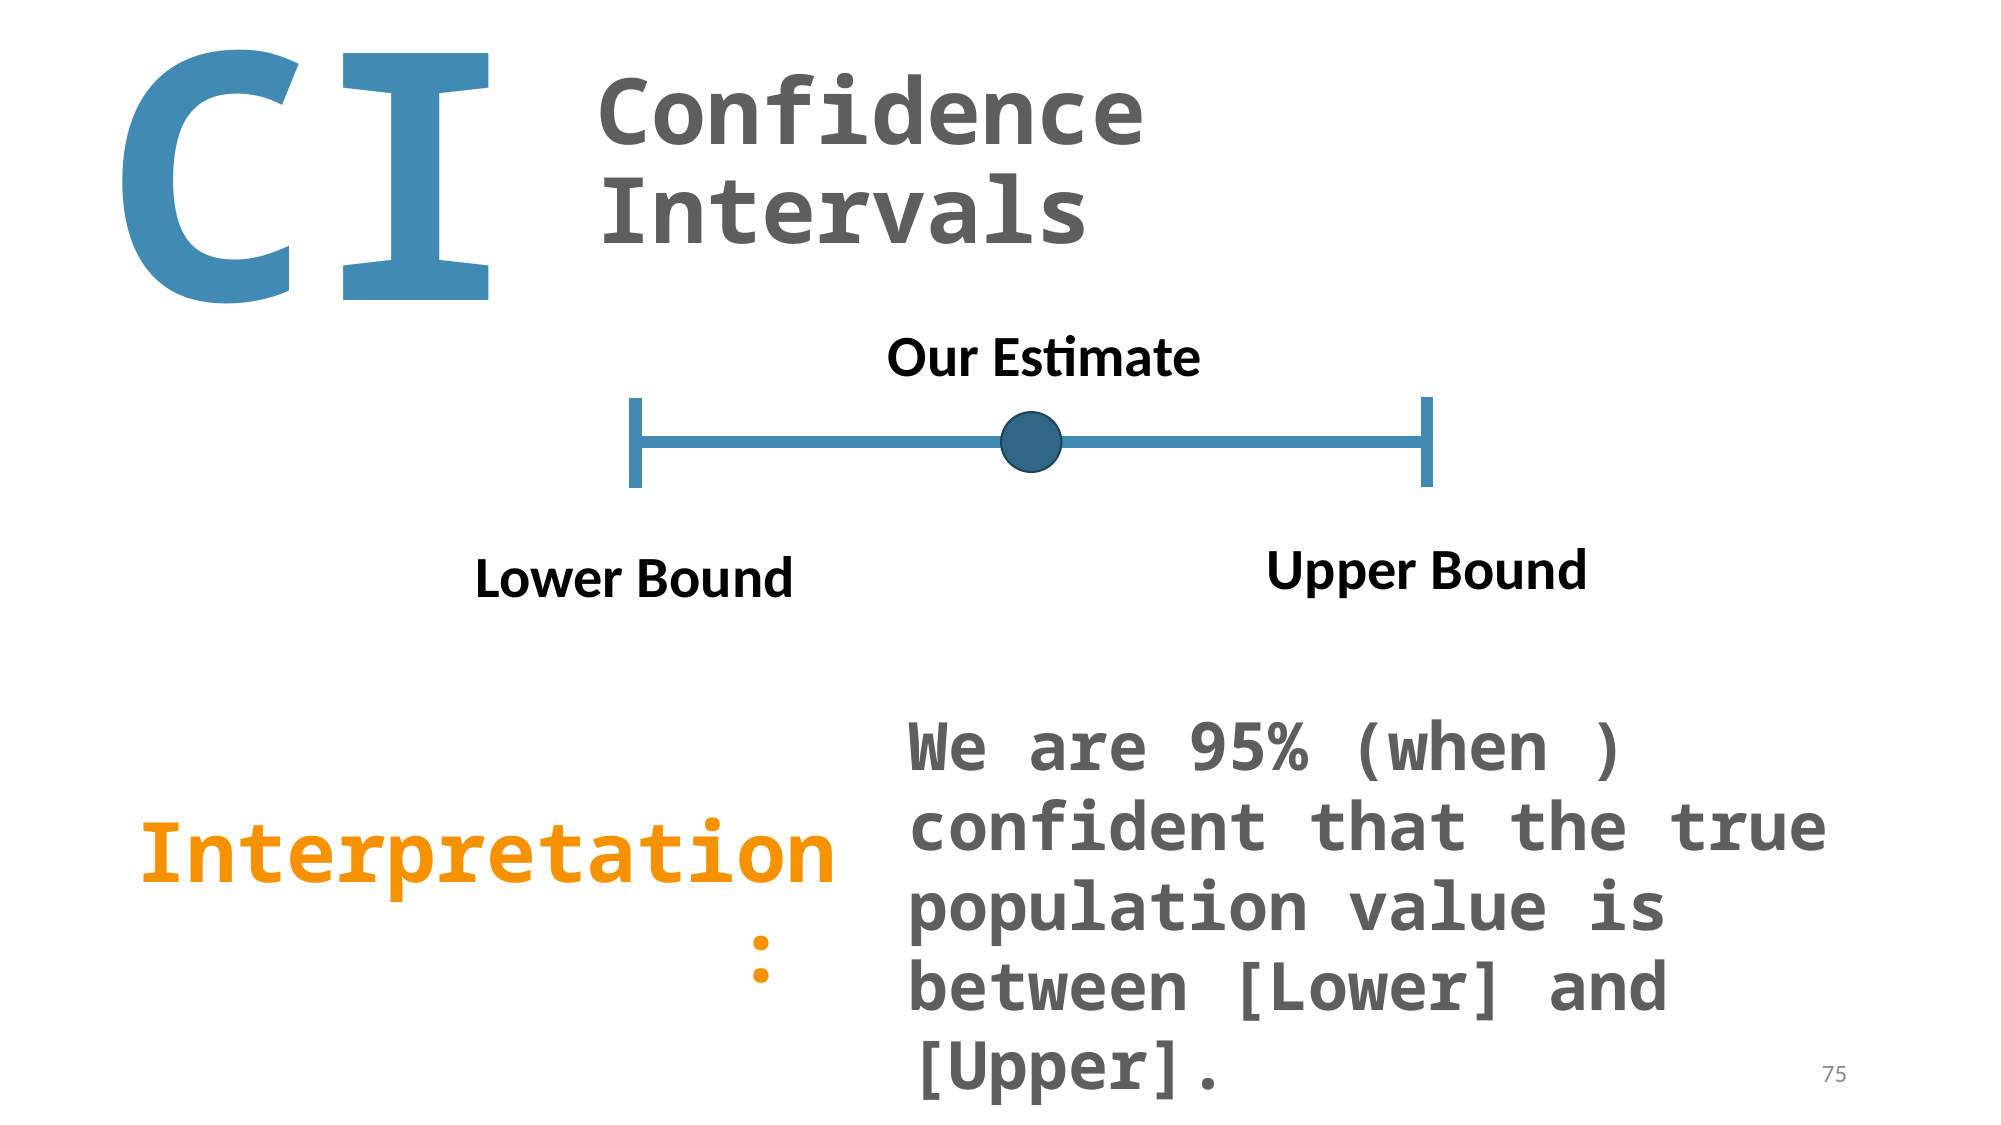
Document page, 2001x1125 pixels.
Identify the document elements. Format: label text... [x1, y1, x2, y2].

text_box Lower Bound [460, 531, 810, 617]
title Confidence Intervals [581, 55, 1690, 274]
slide_number 75 [1412, 1042, 1863, 1103]
text_box CI [90, 0, 536, 378]
text_box Upper Bound [1252, 523, 1604, 609]
text_box Interpretation: [105, 792, 852, 1007]
text_box Our Estimate [873, 310, 1217, 396]
text_box [1000, 411, 1063, 441]
text_box [1000, 443, 1063, 474]
